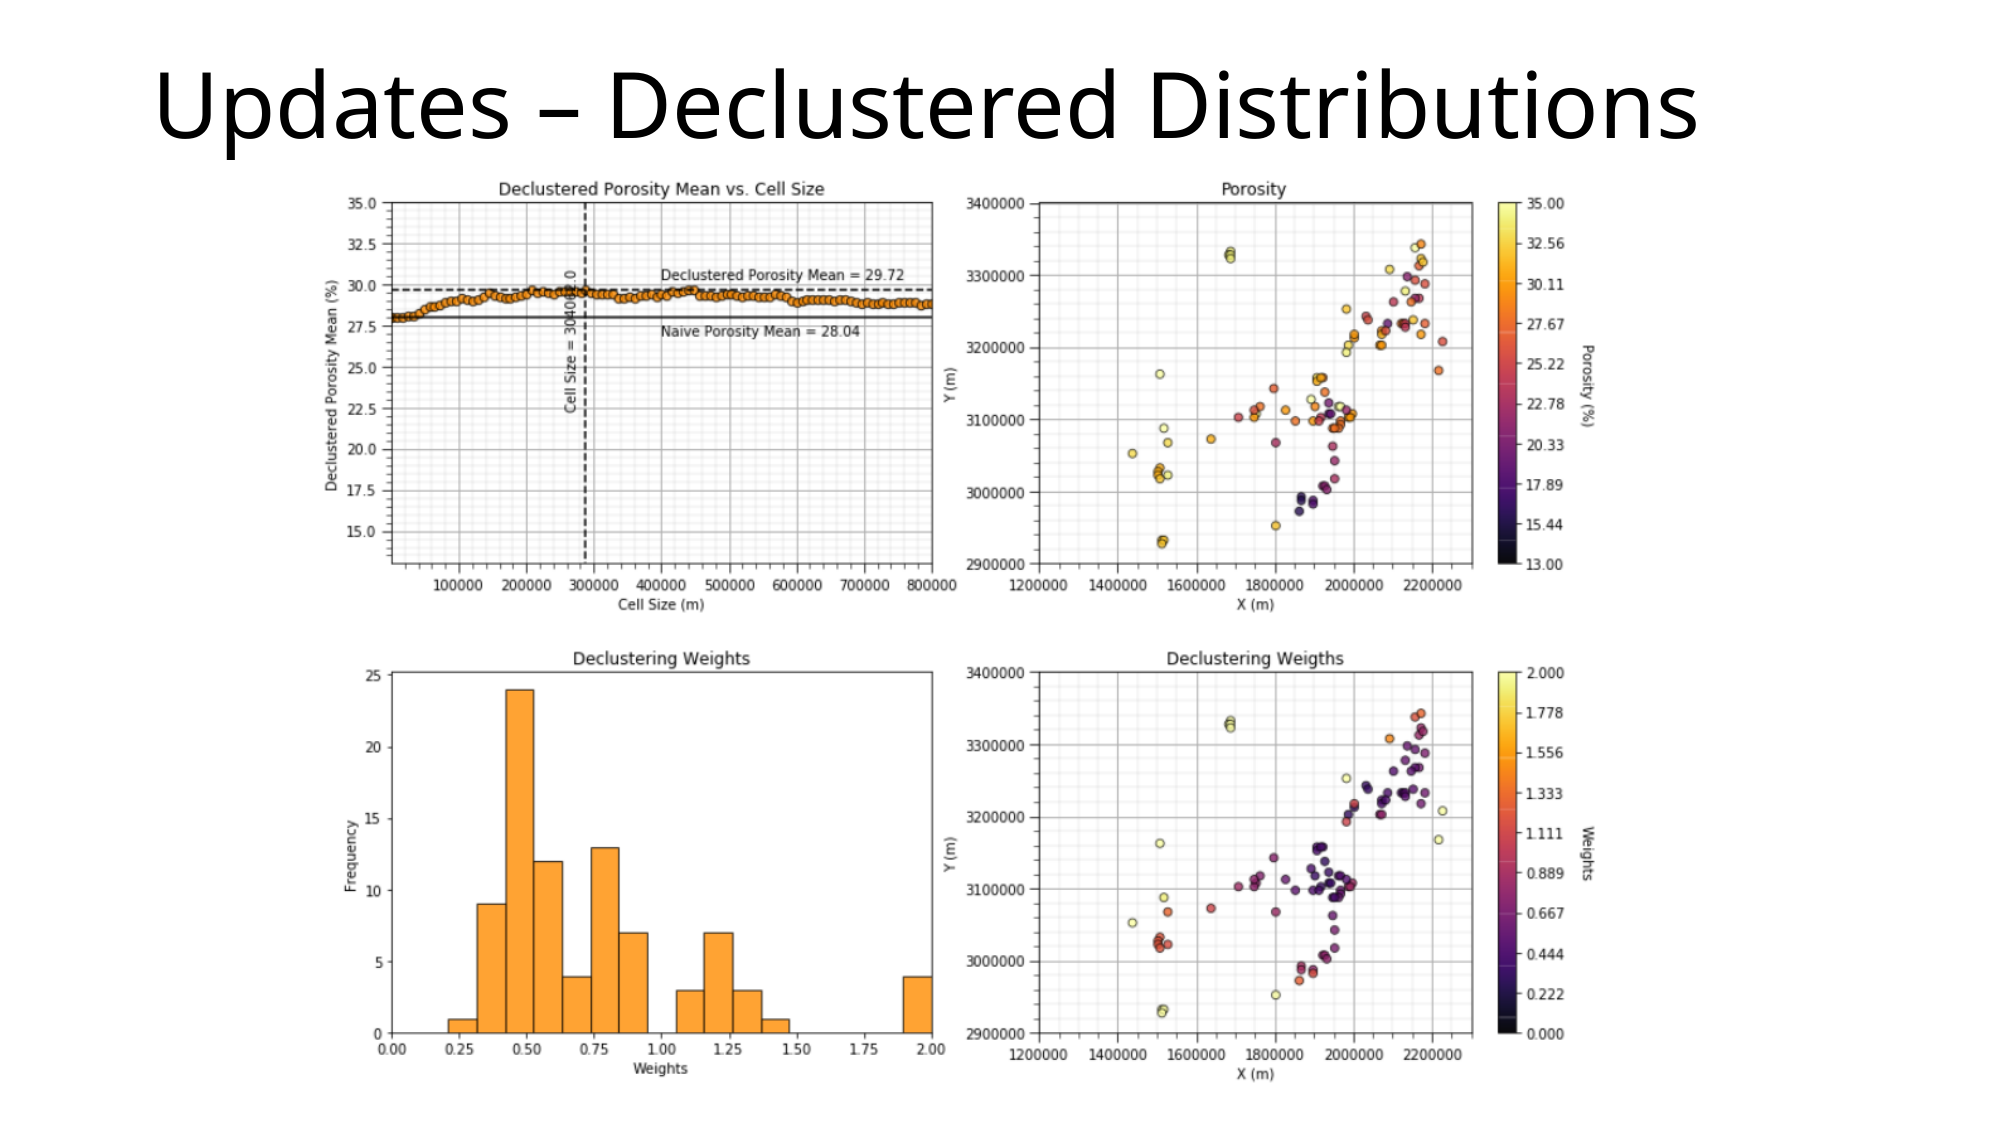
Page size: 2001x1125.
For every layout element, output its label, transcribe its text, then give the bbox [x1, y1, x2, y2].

picture [311, 158, 1610, 1089]
title Updates – Declustered Distributions [137, 0, 1863, 218]
